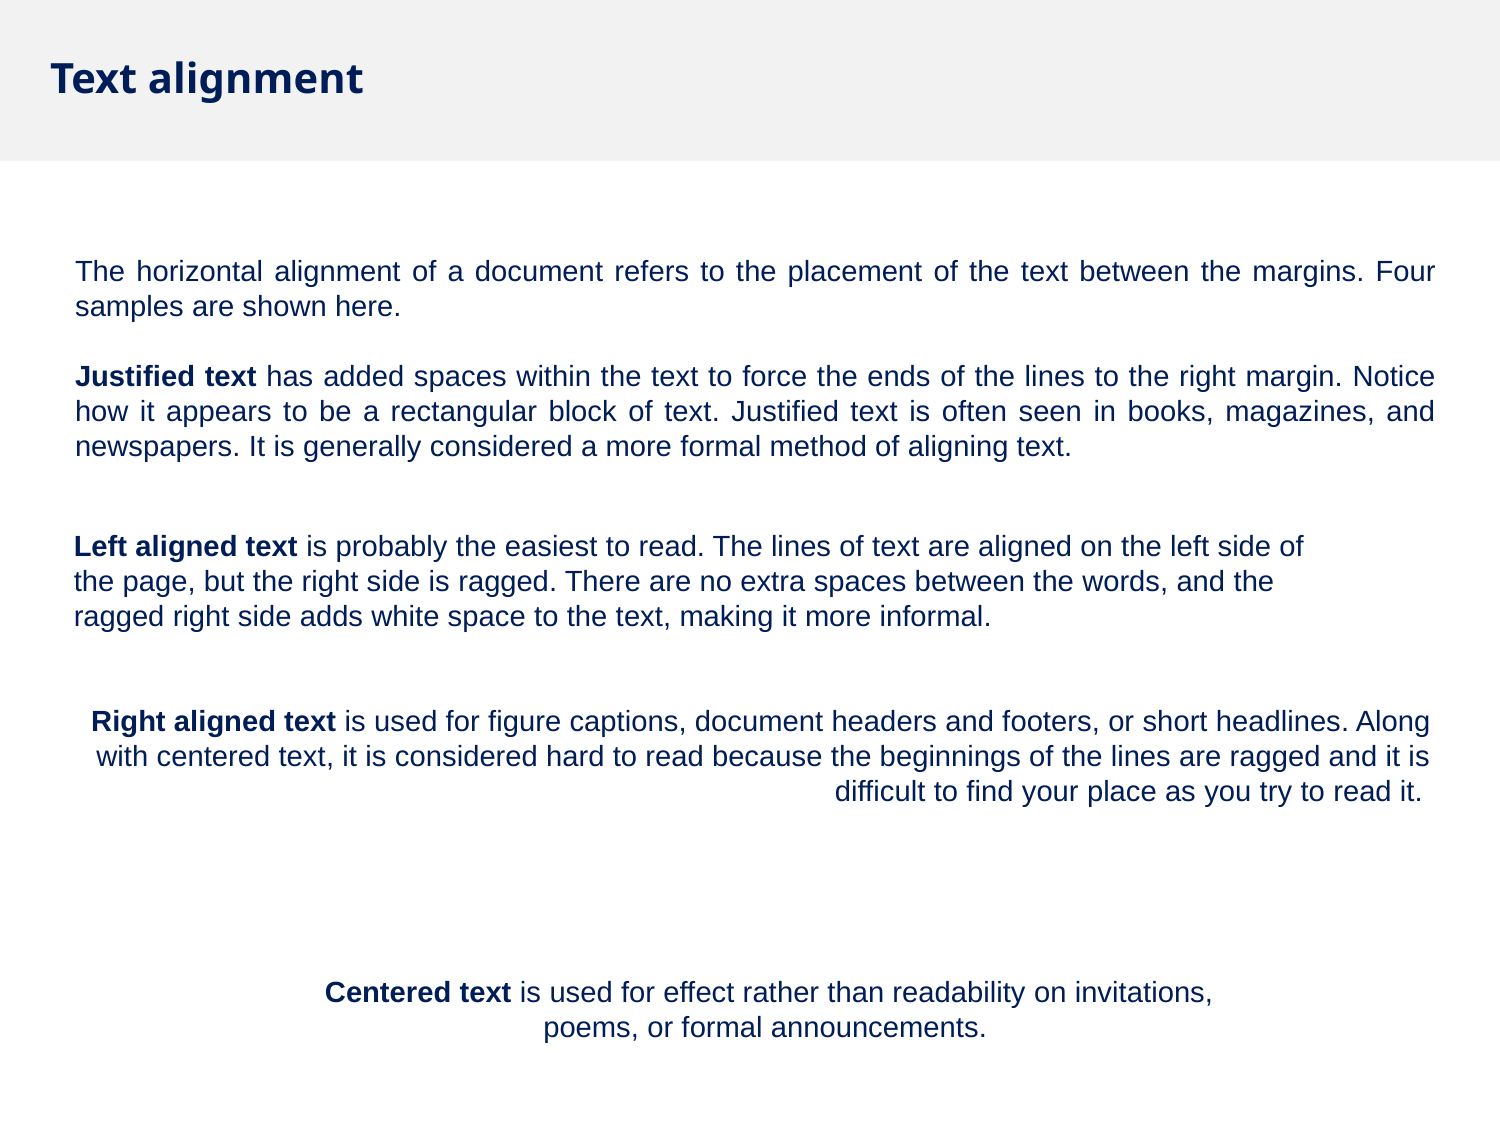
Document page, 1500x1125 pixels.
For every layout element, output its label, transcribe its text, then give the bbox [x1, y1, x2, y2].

text_box Right aligned text is used for figure captions, document headers and footers, or short headlines. Along with centered text, it is considered hard to read because the beginnings of the lines are ragged and it is difficult to find your place as you try to read it. [69, 699, 1433, 807]
text_box Left aligned text is probably the easiest to read. The lines of text are aligned on the left side of the page, but the right side is ragged. There are no extra spaces between the words, and the ragged right side adds white space to the text, making it more informal. [73, 525, 1339, 633]
text_box Centered text is used for effect rather than readability on invitations, poems, or formal announcements. [299, 971, 1240, 1044]
title Text alignment [50, 50, 1038, 240]
text_box The horizontal alignment of a document refers to the placement of the text between the margins. Four samples are shown here. Justified text has added spaces within the text to force the ends of the lines to the right margin. Notice how it appears to be a rectangular block of text. Justified text is often seen in books, magazines, and newspapers. It is generally considered a more formal method of aligning text. [74, 249, 1438, 462]
